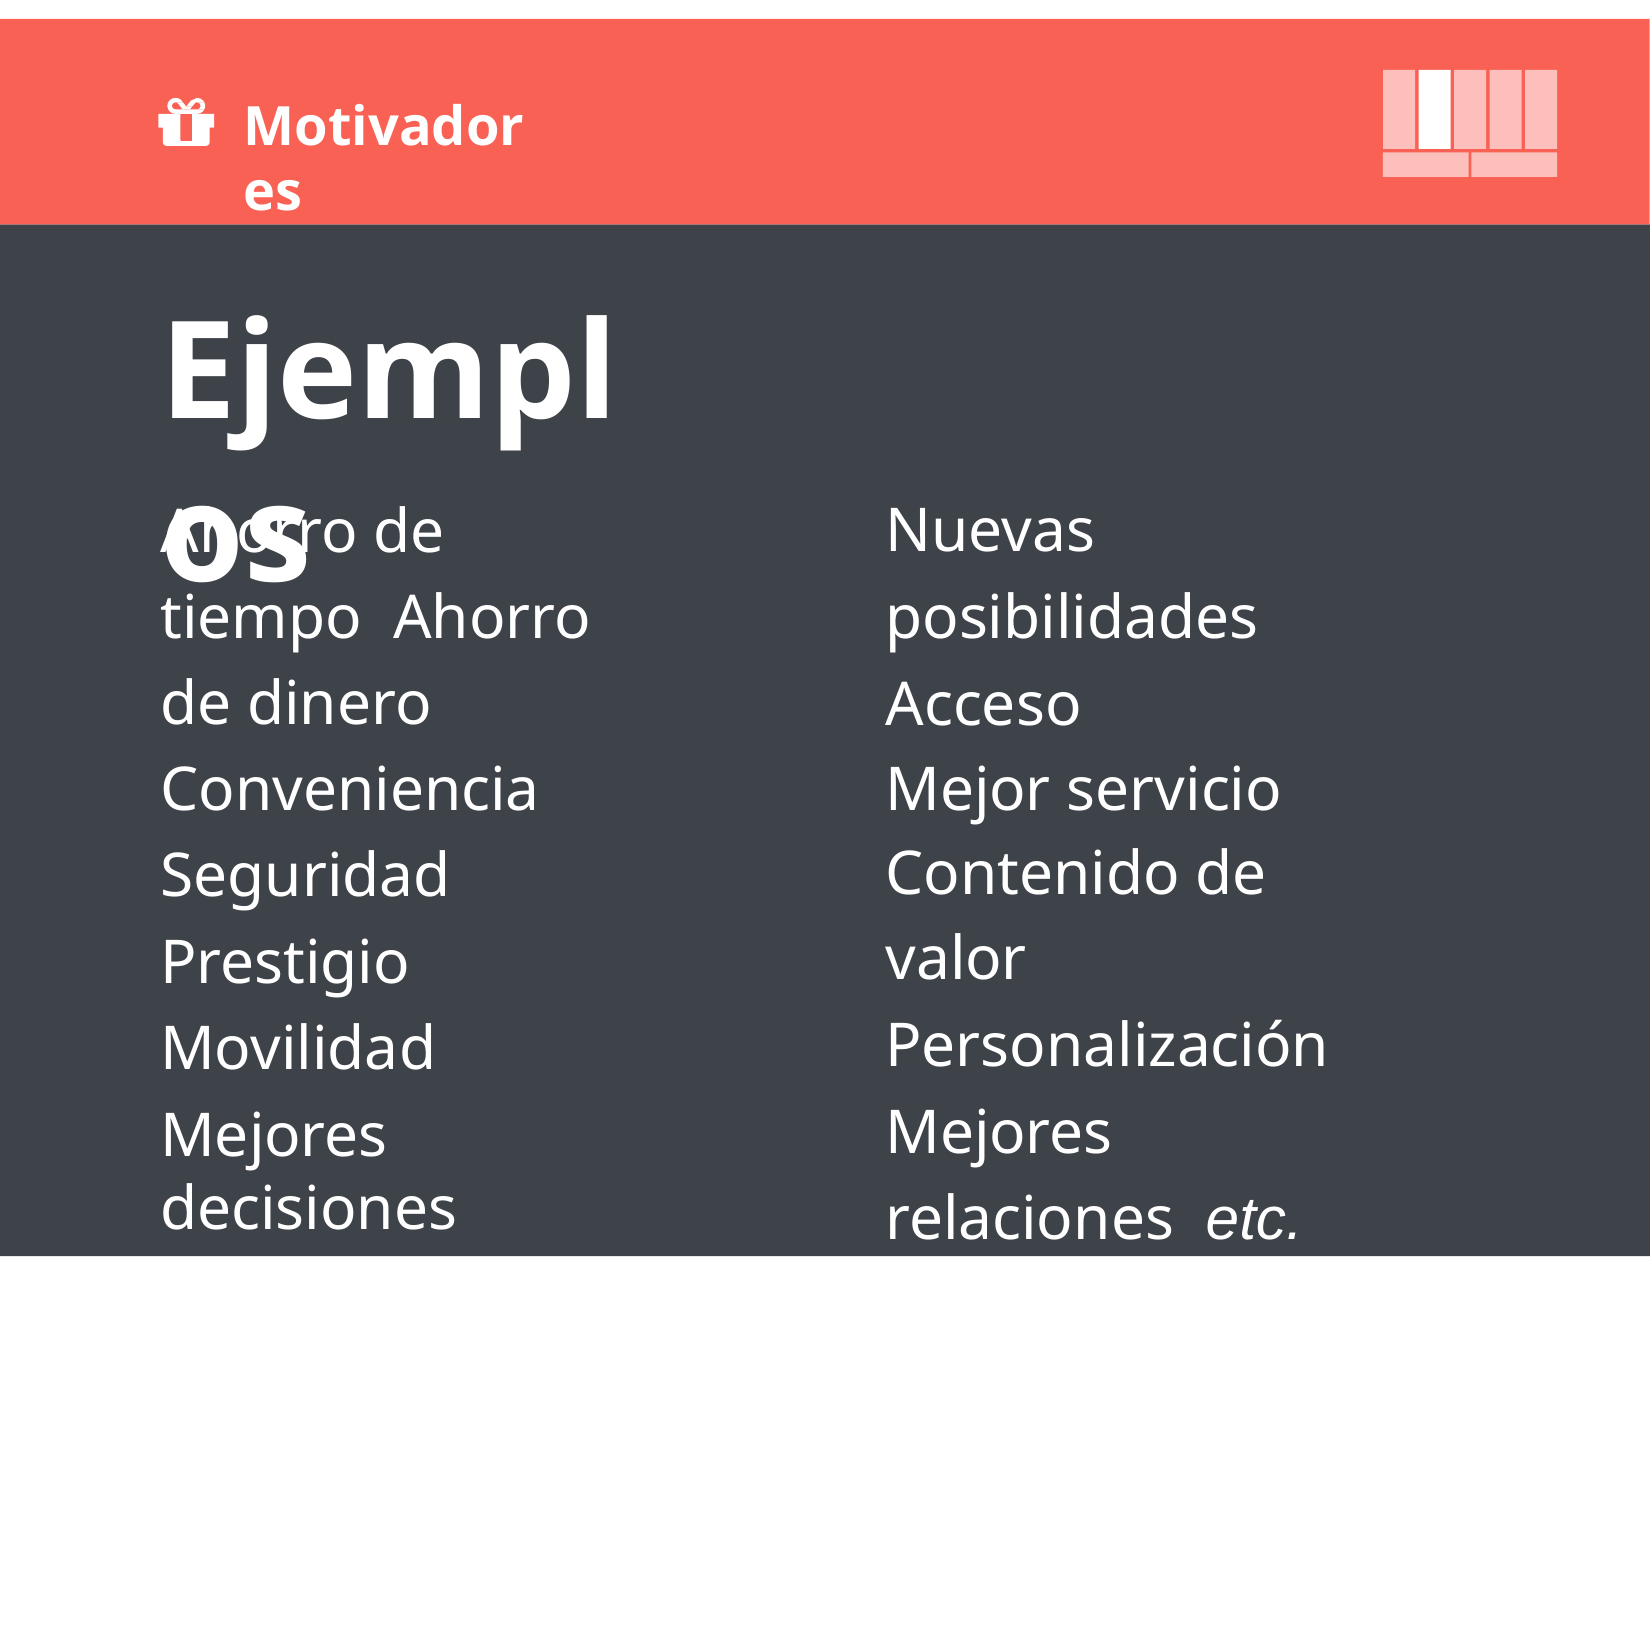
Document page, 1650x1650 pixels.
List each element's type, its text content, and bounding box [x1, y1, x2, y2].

text_box Ahorro de tiempo Ahorro de dinero Conveniencia Seguridad Prestigio Movilidad Mejores decisiones [158, 474, 659, 1242]
text_box Nuevas posibilidades Acceso Mejor servicio Contenido de valor Personalización Mejores relaciones etc. [883, 474, 1431, 1252]
text_box [1489, 69, 1522, 149]
text_box Motivadores [241, 88, 538, 222]
text_box [1418, 69, 1451, 149]
title Ejemplos [158, 281, 695, 609]
text_box [158, 97, 215, 146]
text_box [1471, 152, 1558, 177]
text_box [1382, 152, 1469, 177]
text_box [1383, 69, 1416, 149]
text_box [1454, 69, 1487, 149]
text_box [1525, 69, 1558, 149]
